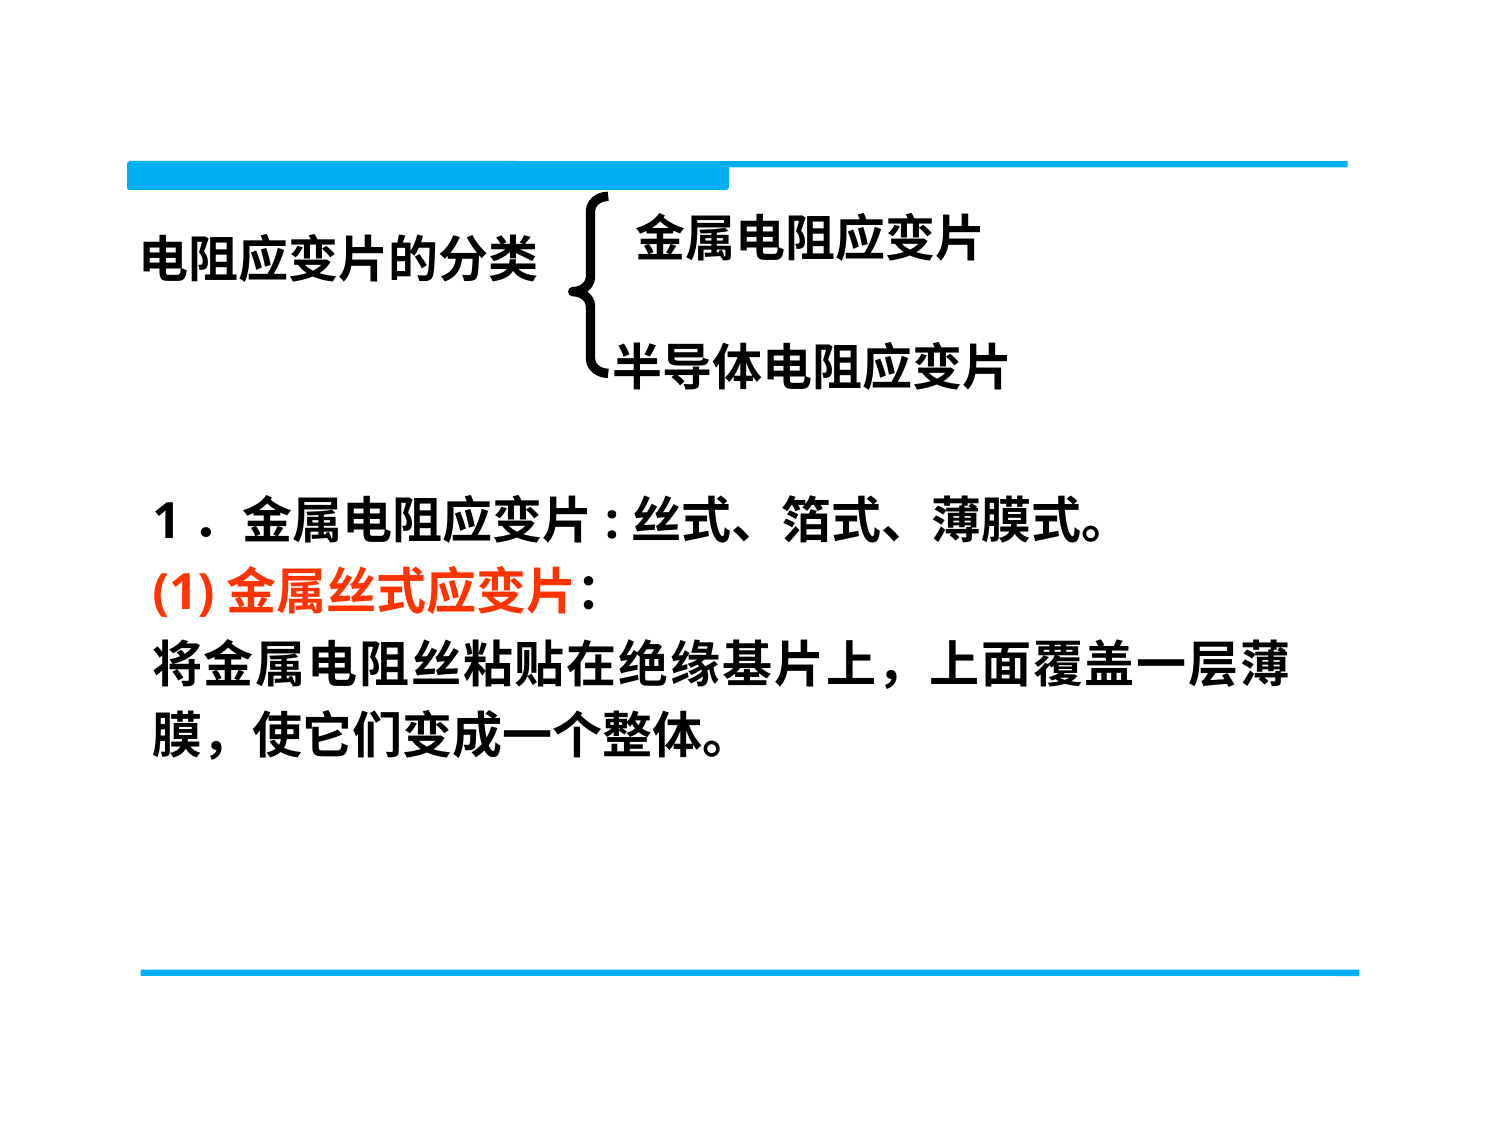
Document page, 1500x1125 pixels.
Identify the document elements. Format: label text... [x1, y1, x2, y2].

text_box 金属电阻应变片 [621, 187, 1153, 275]
text_box 半导体电阻应变片 [597, 316, 1183, 404]
text_box [572, 196, 609, 370]
text_box 1．金属电阻应变片:丝式、箔式、薄膜式。 (1)金属丝式应变片： 将金属电阻丝粘贴在绝缘基片上，上面覆盖一层薄膜，使它们变成一个整体。 [137, 468, 1306, 772]
text_box 电阻应变片的分类 [123, 219, 590, 295]
text_box 电阻应变片的分类 [609, 219, 975, 295]
